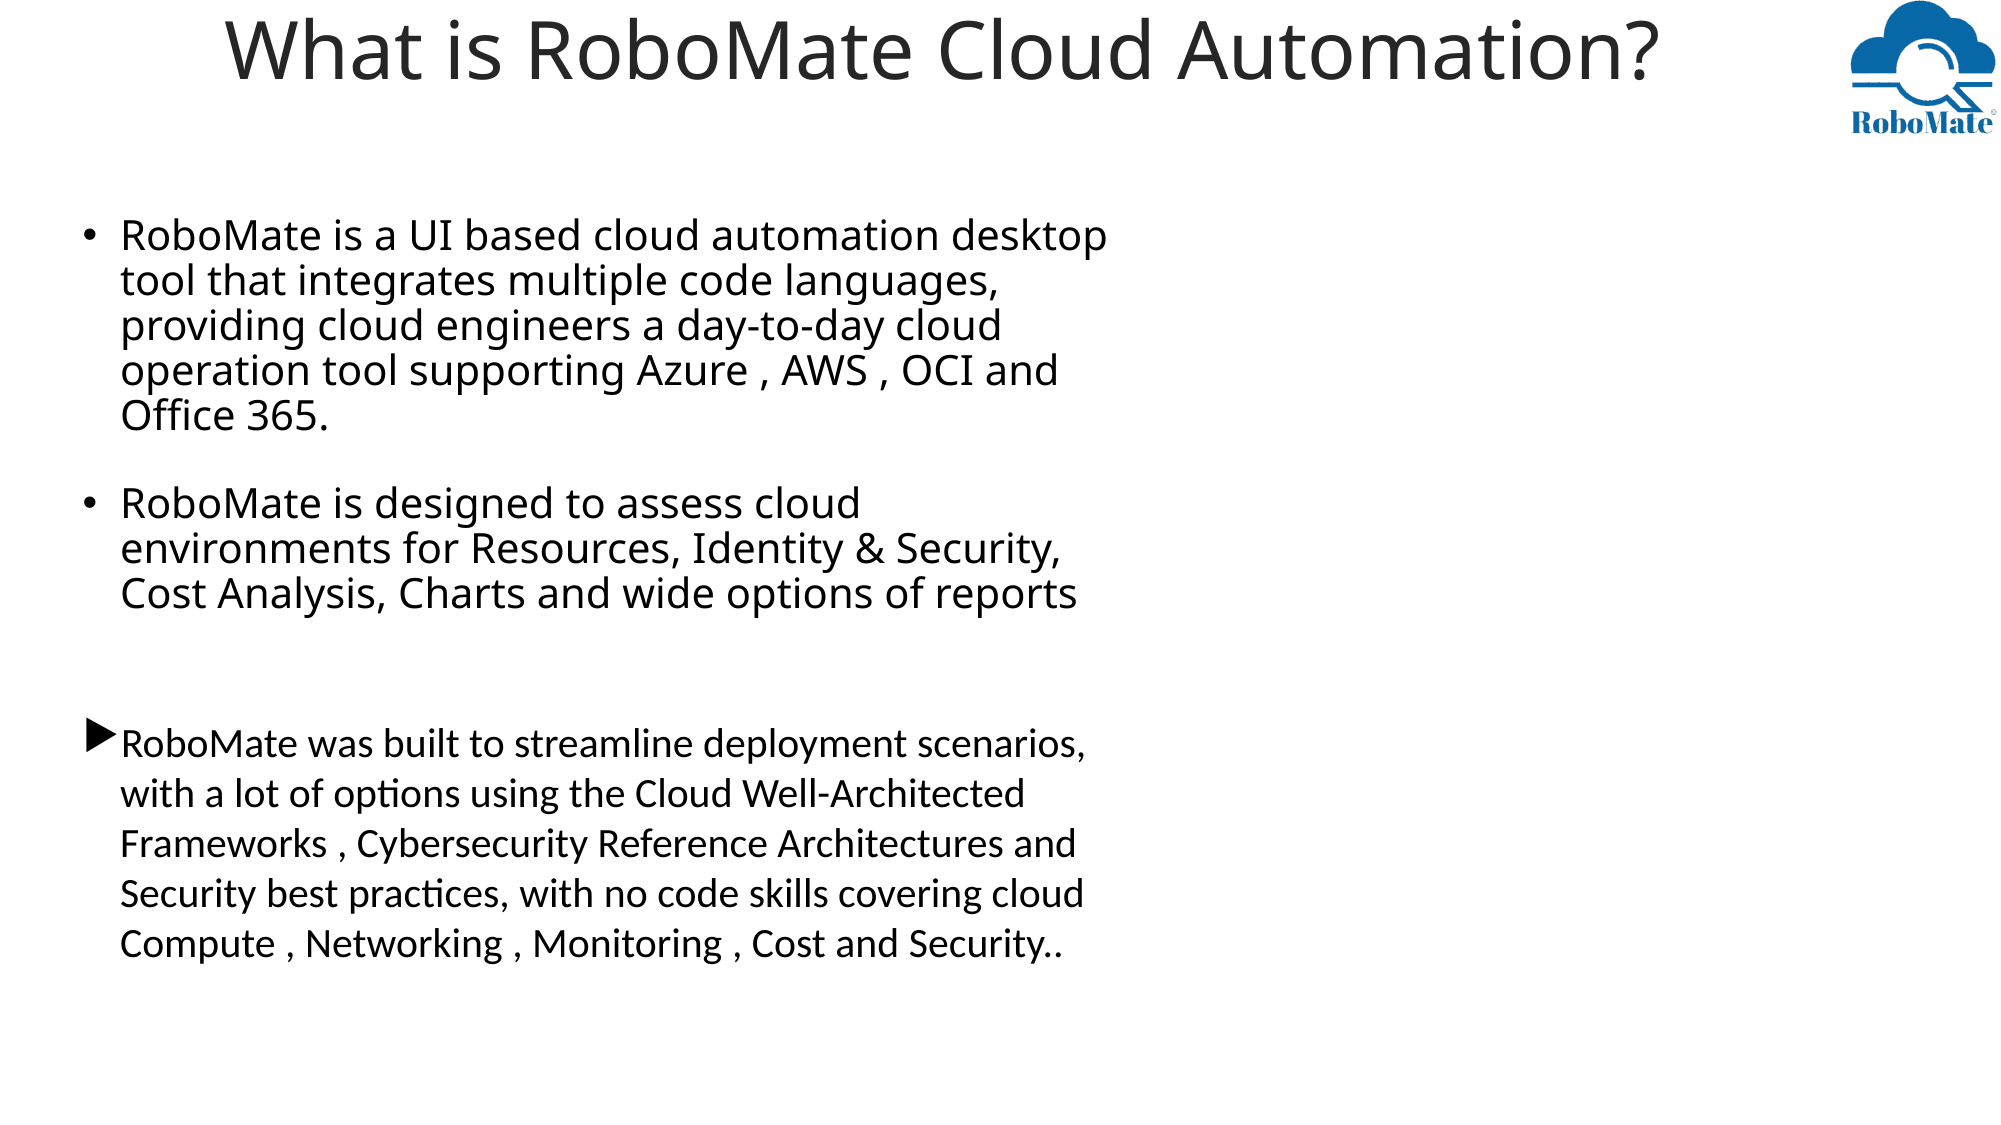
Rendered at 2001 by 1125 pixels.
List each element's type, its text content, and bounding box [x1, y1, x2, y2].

list RoboMate is a UI based cloud automation desktop tool that integrates multiple code languages, providing cloud engineers a day-to-day cloud operation tool supporting Azure , AWS , OCI and Office 365. RoboMate is designed to assess cloud environments for Resources, Identity & Security, Cost Analysis, Charts and wide options of reports [58, 180, 1159, 504]
text_box RoboMate was built to streamline deployment scenarios, with a lot of options using the Cloud Well-Architected Frameworks , Cybersecurity Reference Architectures and Security best practices, with no code skills covering cloud Compute , Networking , Monitoring , Cost and Security.. [58, 504, 1159, 1125]
title What is RoboMate Cloud Automation? [209, 1, 1791, 106]
picture [1846, 0, 2000, 137]
